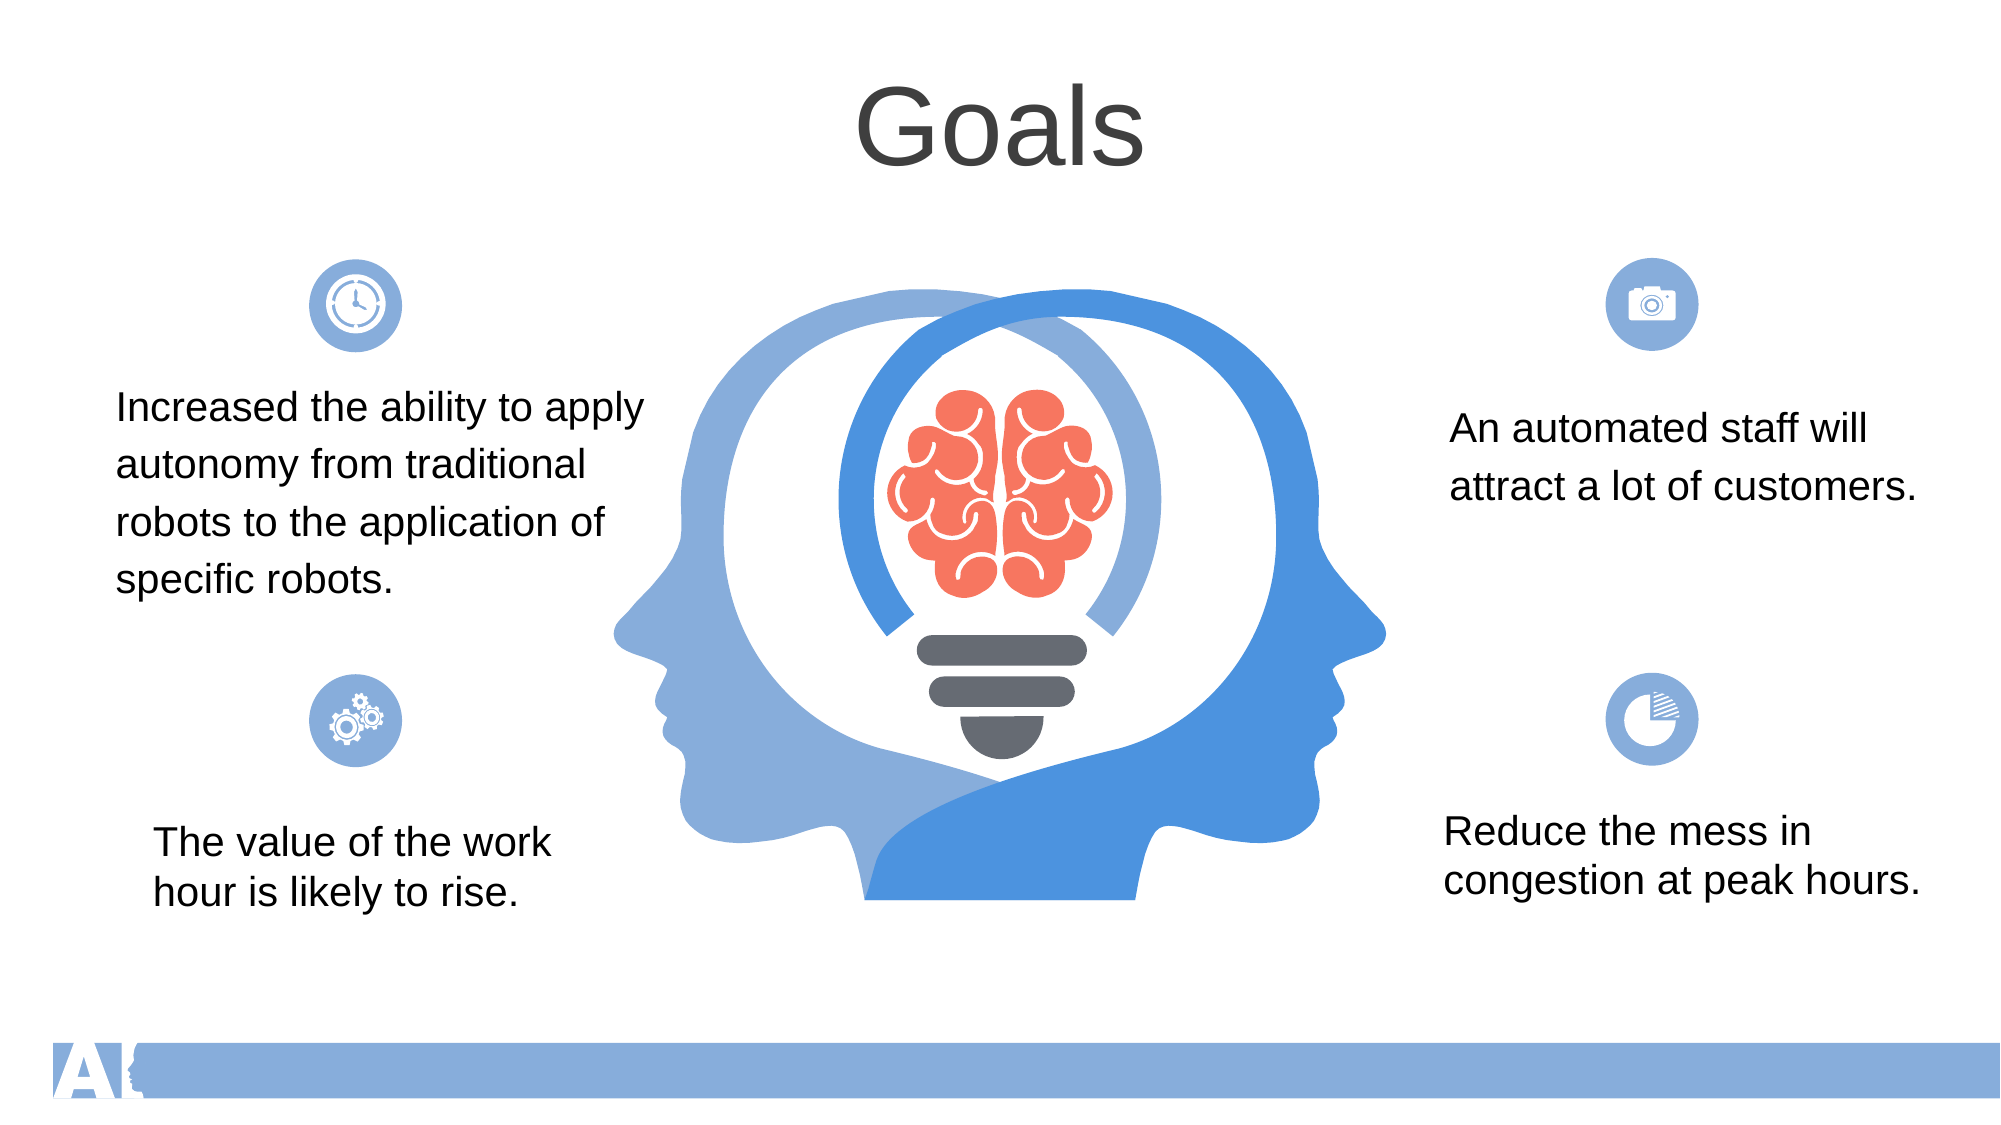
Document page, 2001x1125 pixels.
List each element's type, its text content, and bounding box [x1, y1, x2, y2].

text_box [1653, 706, 1678, 718]
text_box [1605, 257, 1699, 351]
text_box Reduce the mess in congestion at peak hours. [1428, 795, 1940, 956]
text_box The value of the work hour is likely to rise. [137, 807, 572, 944]
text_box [613, 288, 1387, 901]
text_box [309, 674, 403, 768]
text_box [1660, 710, 1679, 718]
list Goals [0, 55, 2000, 186]
text_box [1605, 672, 1699, 766]
text_box [326, 274, 386, 334]
text_box [1624, 694, 1676, 747]
text_box An automated staff will attract a lot of customers. [1434, 385, 1946, 638]
text_box [1628, 286, 1676, 321]
text_box [329, 692, 384, 746]
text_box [885, 388, 1114, 599]
text_box [309, 259, 403, 353]
text_box [1653, 693, 1665, 699]
text_box Increased the ability to apply autonomy from traditional robots to the application of specific robots. [100, 364, 608, 643]
